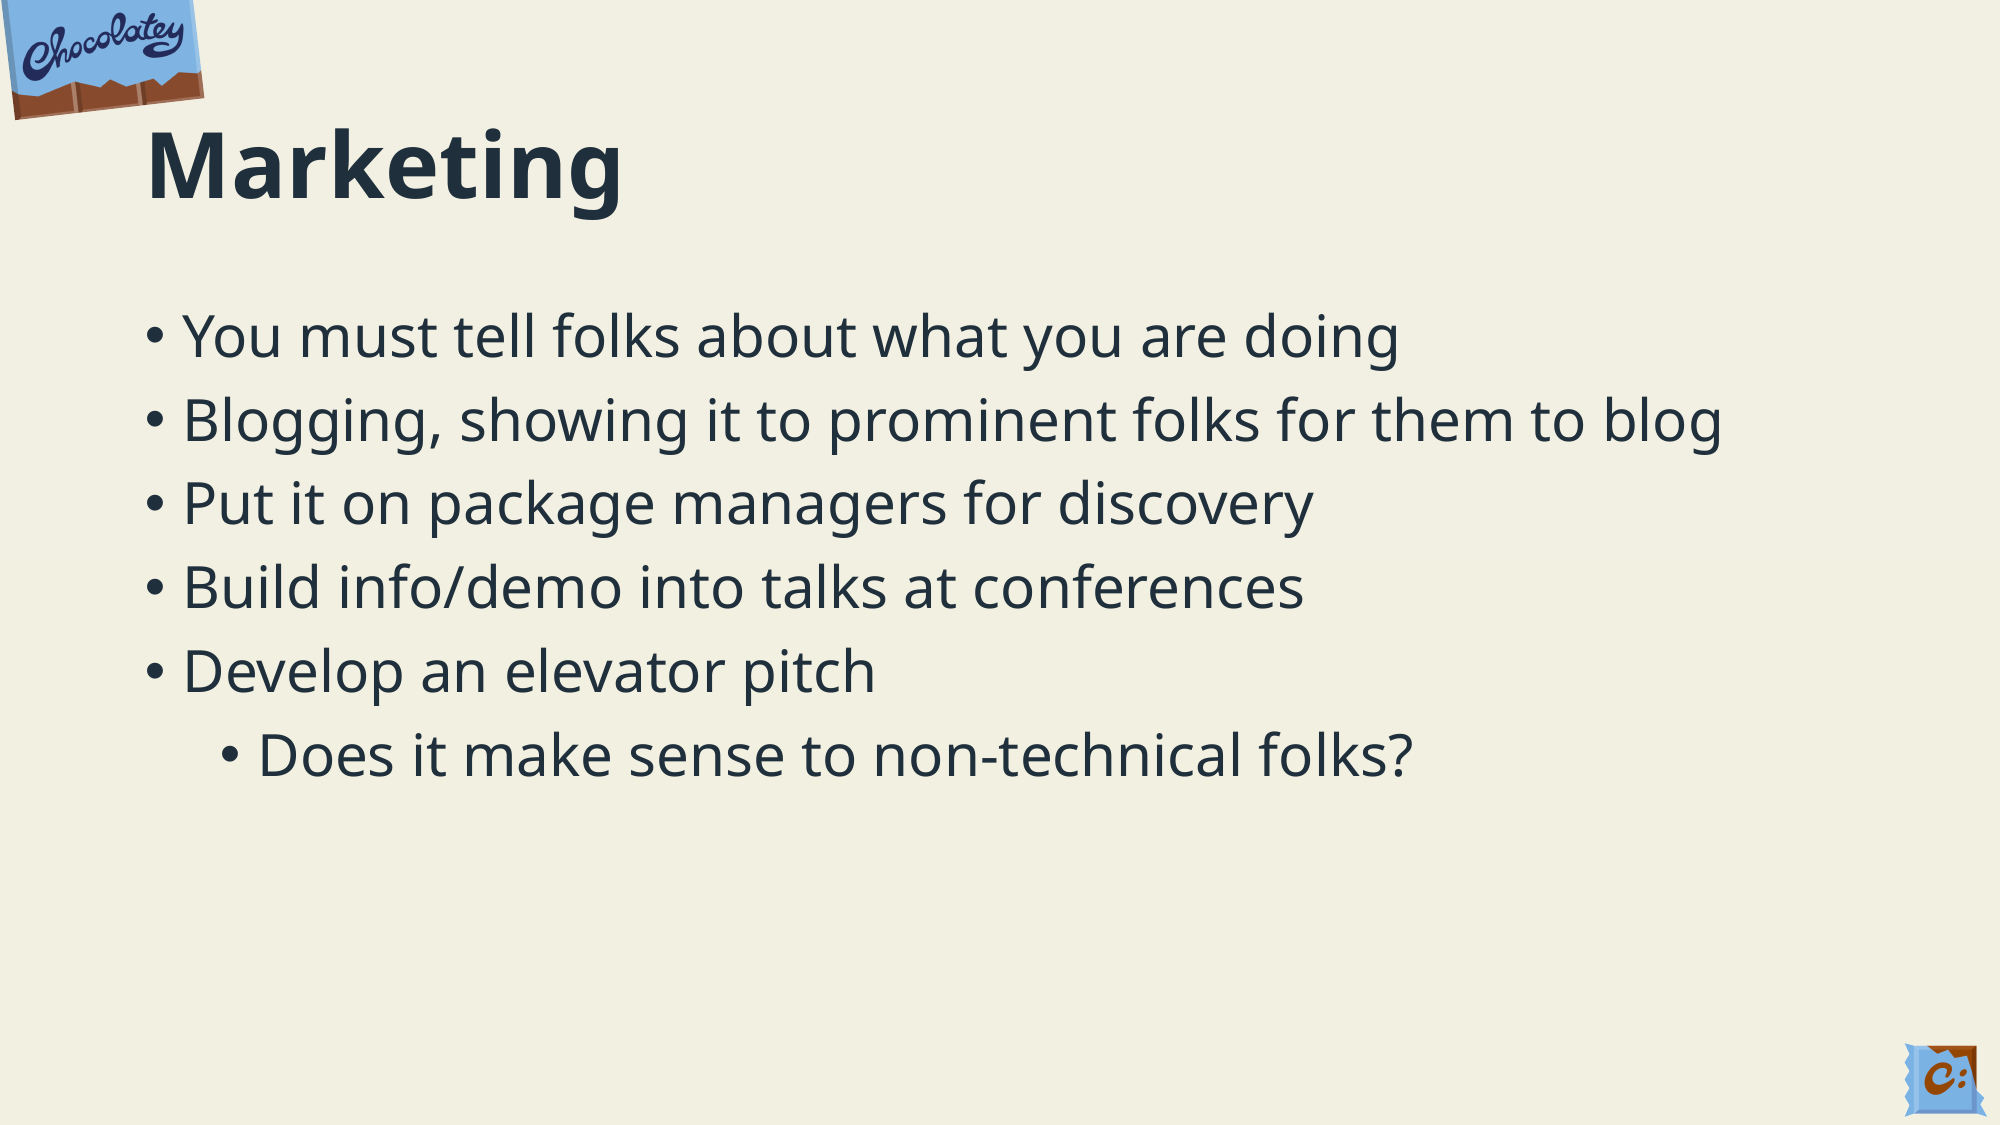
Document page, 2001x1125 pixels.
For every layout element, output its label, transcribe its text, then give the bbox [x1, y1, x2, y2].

picture [1900, 1035, 1991, 1125]
picture [1, 0, 200, 121]
list You must tell folks about what you are doing Blogging, showing it to prominent folks for them to blog Put it on package managers for discovery Build info/demo into talks at conferences Develop an elevator pitch Does it make sense to non-technical folks? [136, 298, 1863, 1014]
title Marketing [136, 59, 1863, 278]
